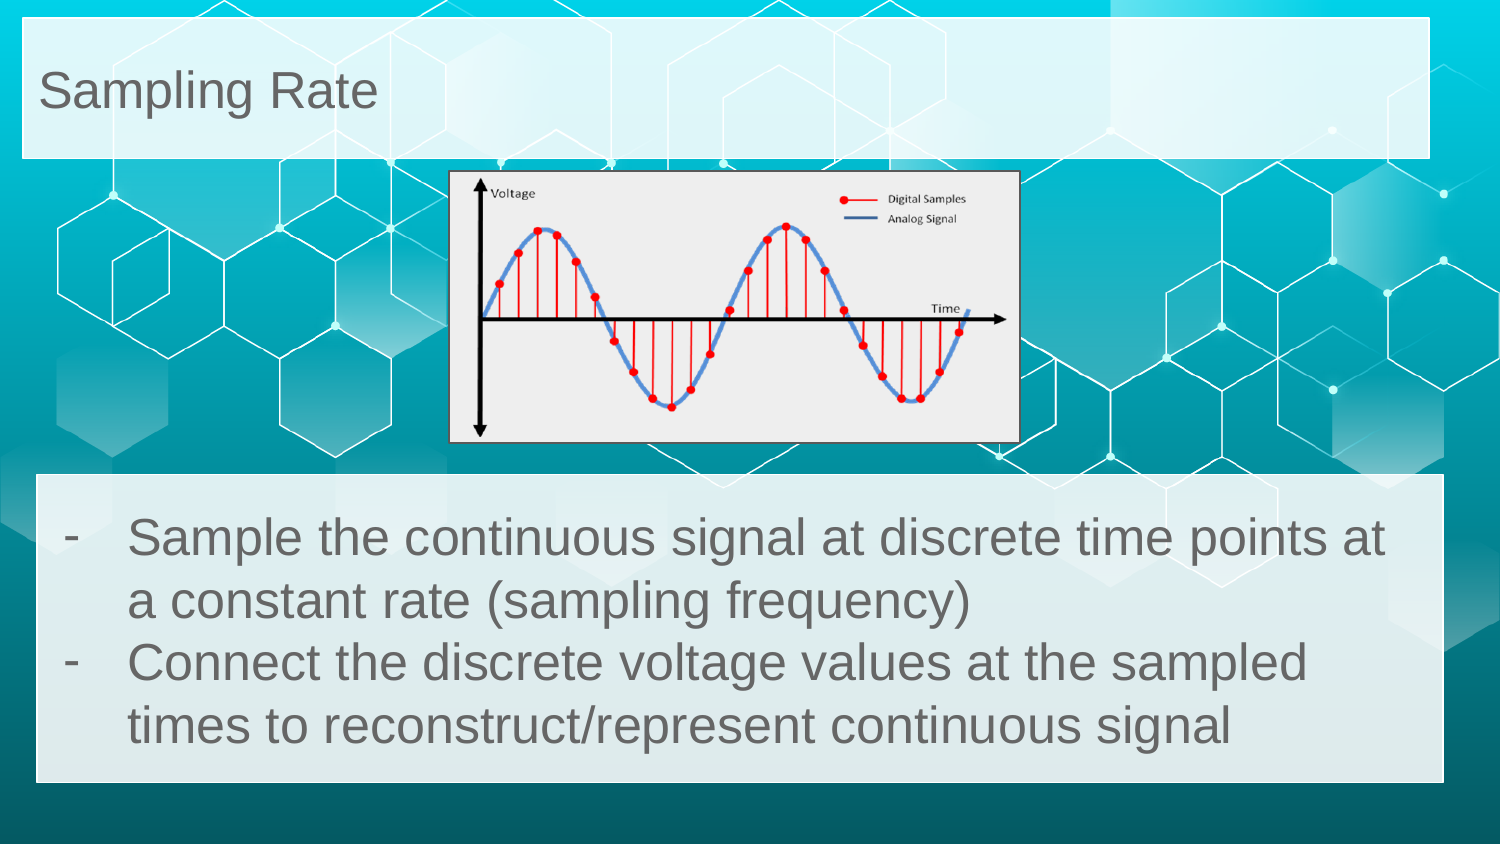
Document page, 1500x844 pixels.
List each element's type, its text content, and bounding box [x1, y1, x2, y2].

text_box Sample the continuous signal at discrete time points at a constant rate (sampling frequency) Connect the discrete voltage values at the sampled times to reconstruct/represent continuous signal [37, 474, 1443, 783]
text_box [449, 171, 1021, 443]
picture [0, 0, 1500, 652]
text_box Sampling Rate [23, 17, 1429, 159]
